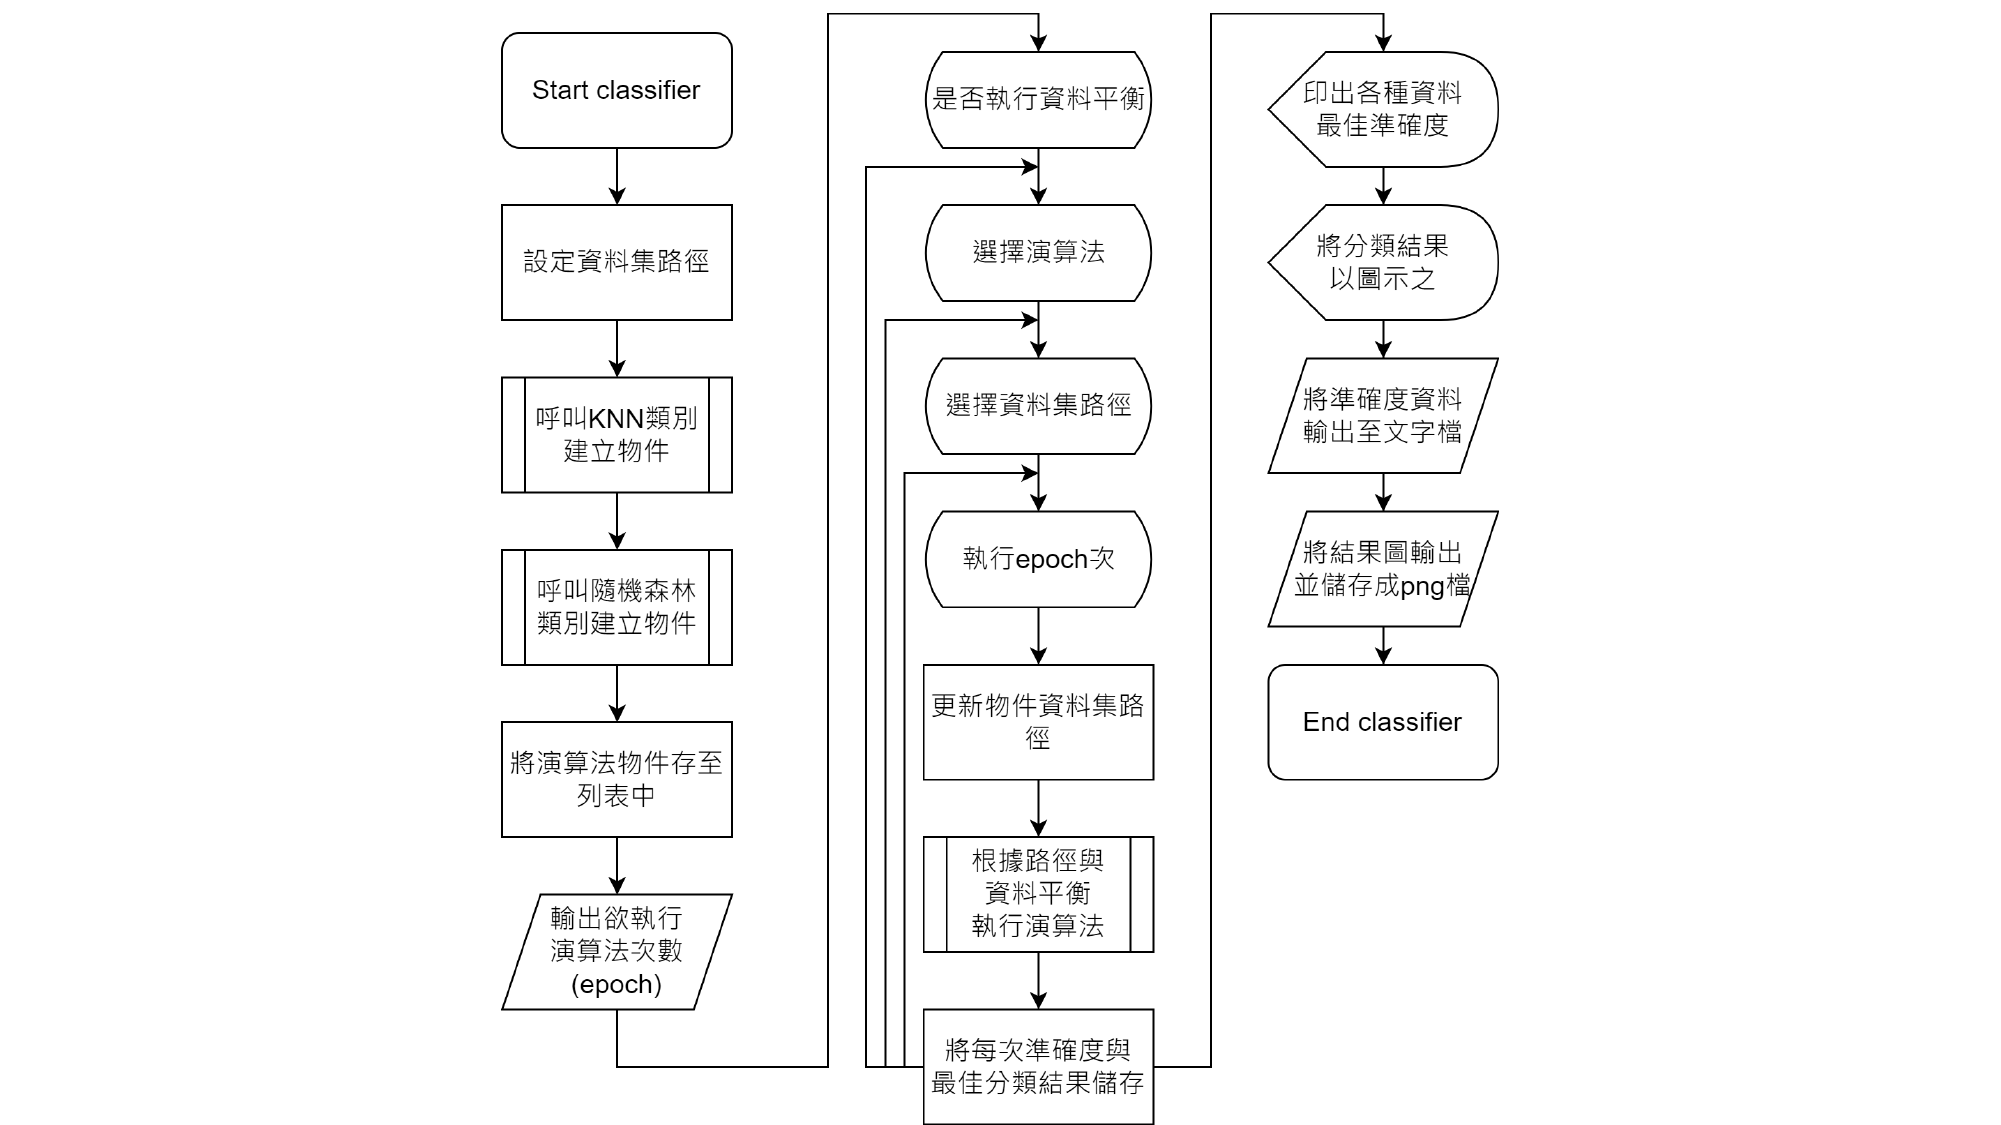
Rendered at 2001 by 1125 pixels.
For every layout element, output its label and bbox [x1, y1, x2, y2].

picture [501, 0, 1499, 1125]
